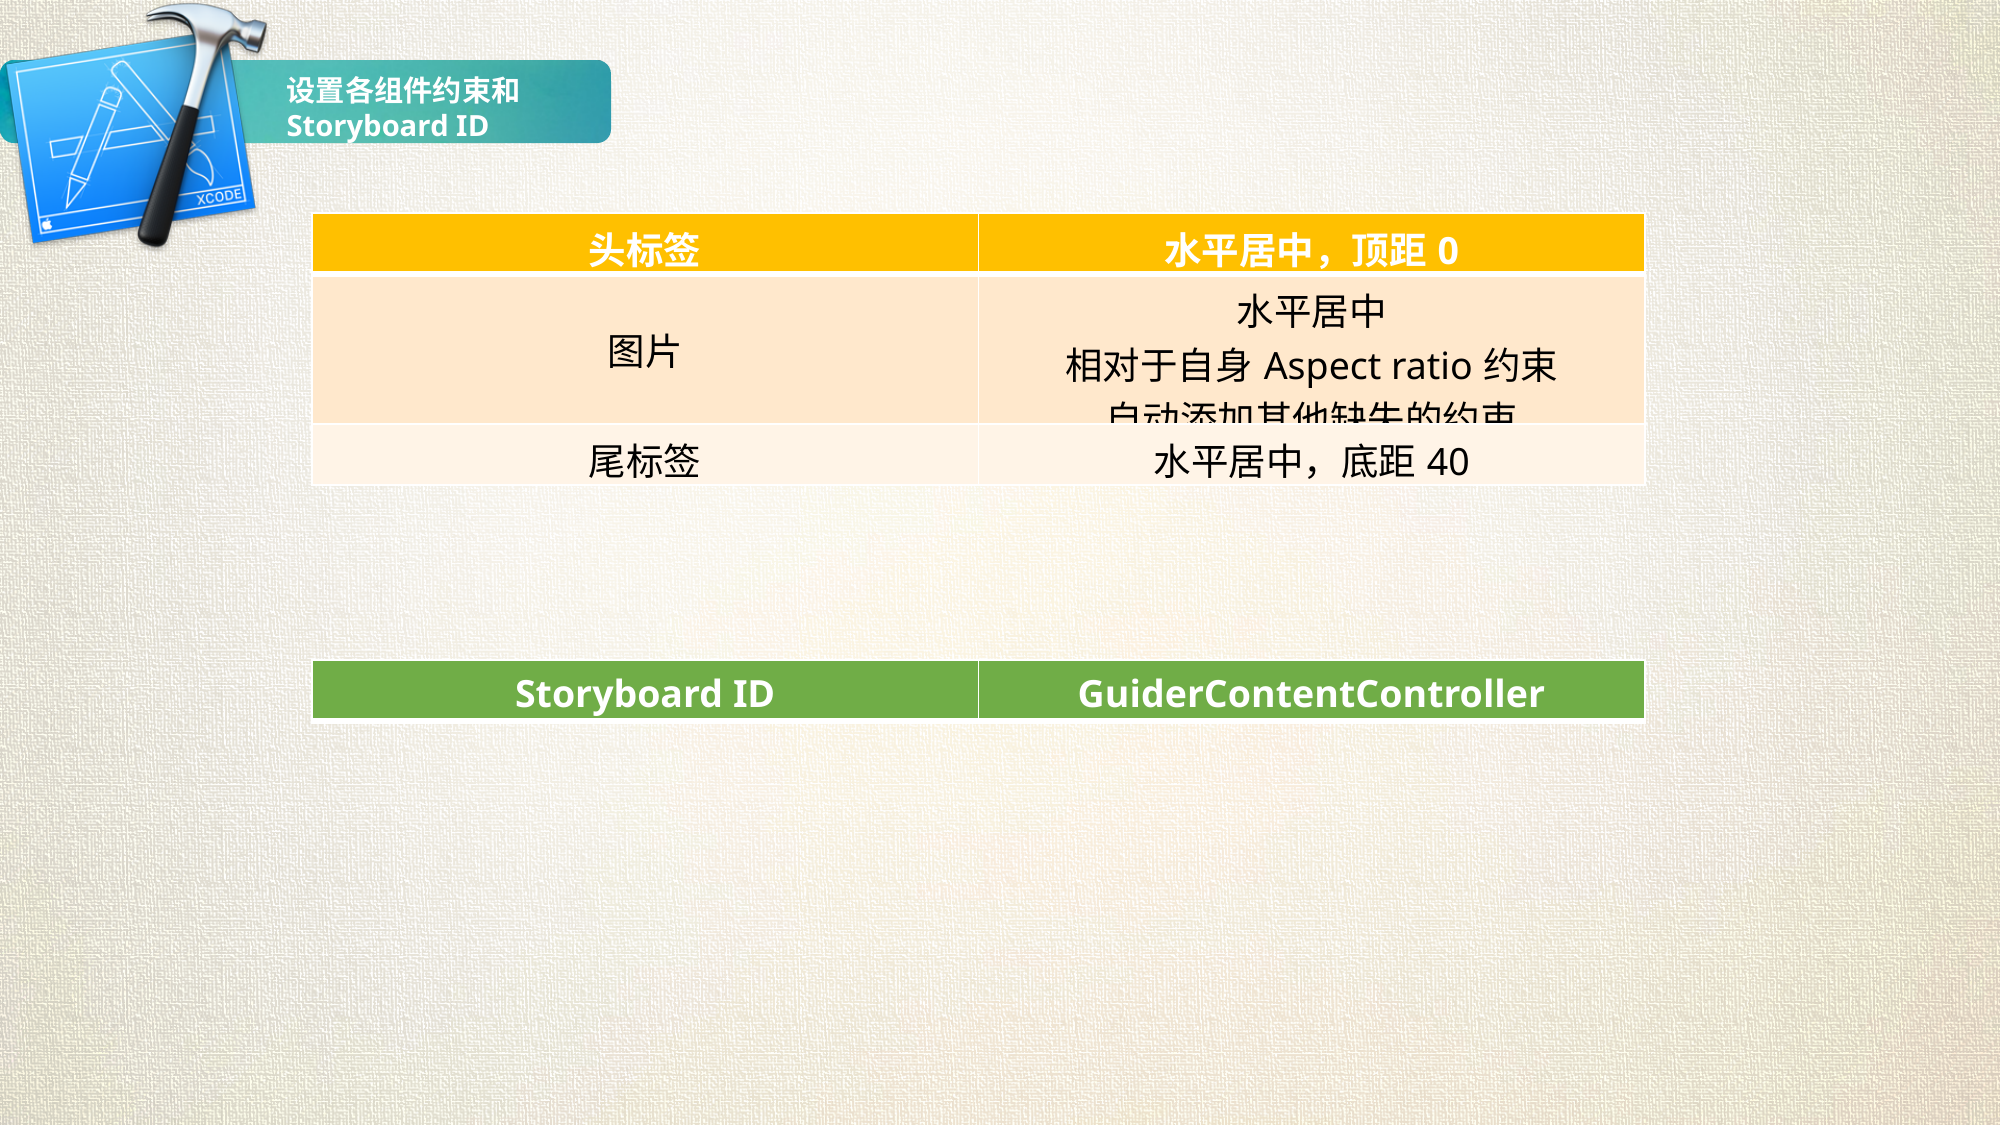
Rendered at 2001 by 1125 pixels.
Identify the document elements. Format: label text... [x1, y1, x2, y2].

table_header Storyboard ID [313, 661, 978, 718]
table_header GuiderContentController [979, 661, 1644, 718]
table_header 水平居中，顶距0 [979, 214, 1644, 271]
table_cell 水平居中，底距40 [979, 425, 1644, 484]
table_cell 图片 [313, 277, 978, 423]
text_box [272, 64, 611, 170]
table_cell 水平居中 相对于自身Aspect ratio约束 自动添加其他缺失的约束 [979, 277, 1644, 423]
picture [0, 0, 2000, 1125]
text_box [272, 59, 609, 64]
table_header 头标签 [313, 214, 978, 271]
table_cell 尾标签 [313, 425, 978, 484]
